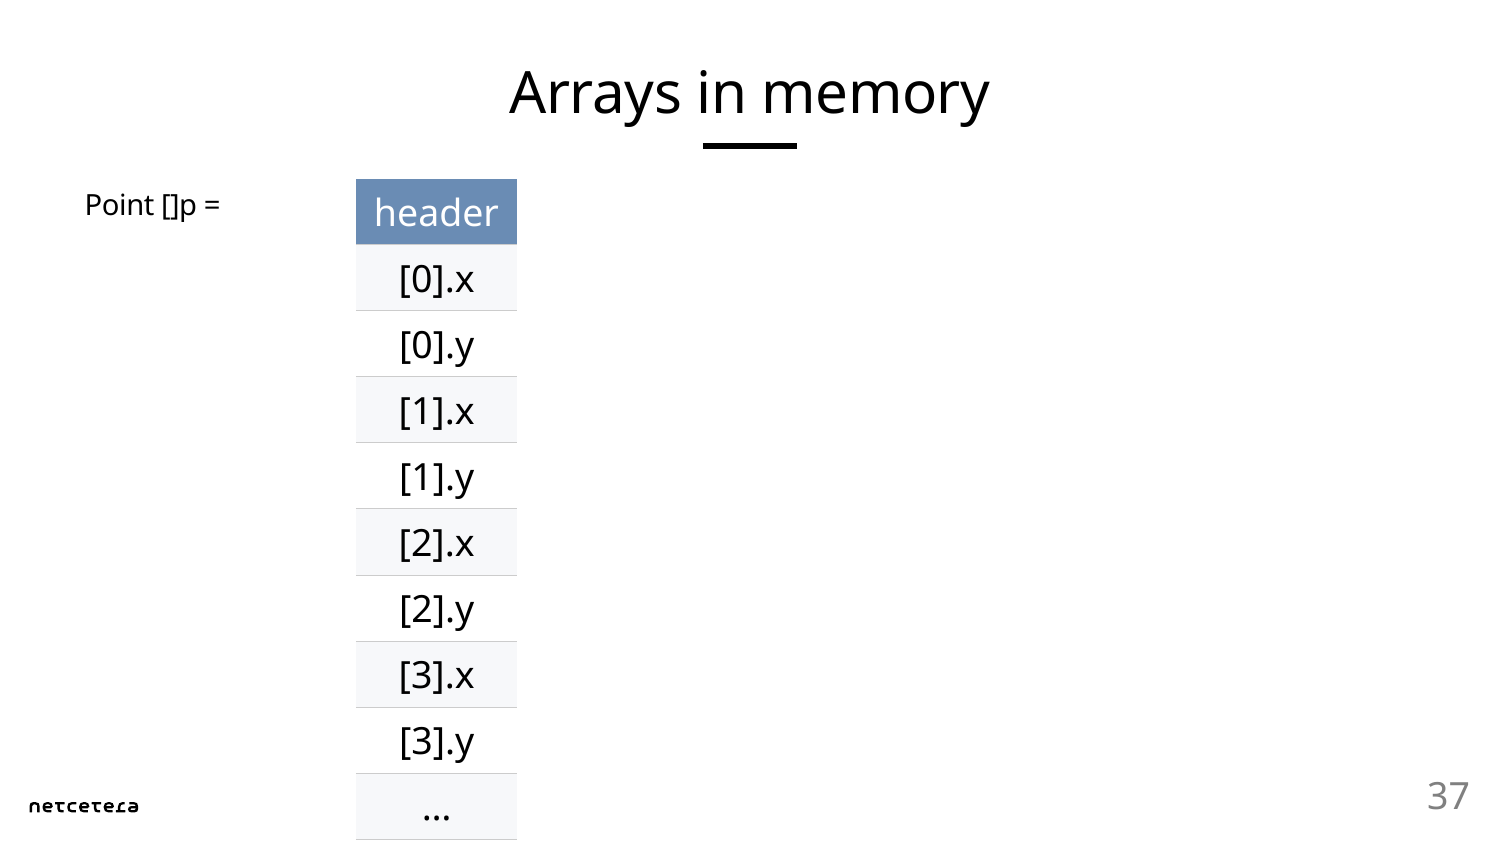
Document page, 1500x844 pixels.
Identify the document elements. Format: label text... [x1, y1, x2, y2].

title Arrays in memory [29, 32, 1471, 127]
table_cell [3].x [356, 642, 517, 707]
table_cell … [356, 774, 517, 839]
table_cell [3].y [356, 708, 517, 773]
table_header header [356, 179, 517, 244]
table_cell [2].y [356, 576, 517, 641]
table_cell [1].x [356, 377, 517, 442]
text_box Point []p = [69, 178, 283, 229]
table_cell [0].x [356, 245, 517, 310]
table_cell [0].y [356, 311, 517, 376]
table_cell [1].y [356, 443, 517, 508]
table_cell [2].x [356, 509, 517, 575]
slide_number 37 [1401, 779, 1471, 824]
